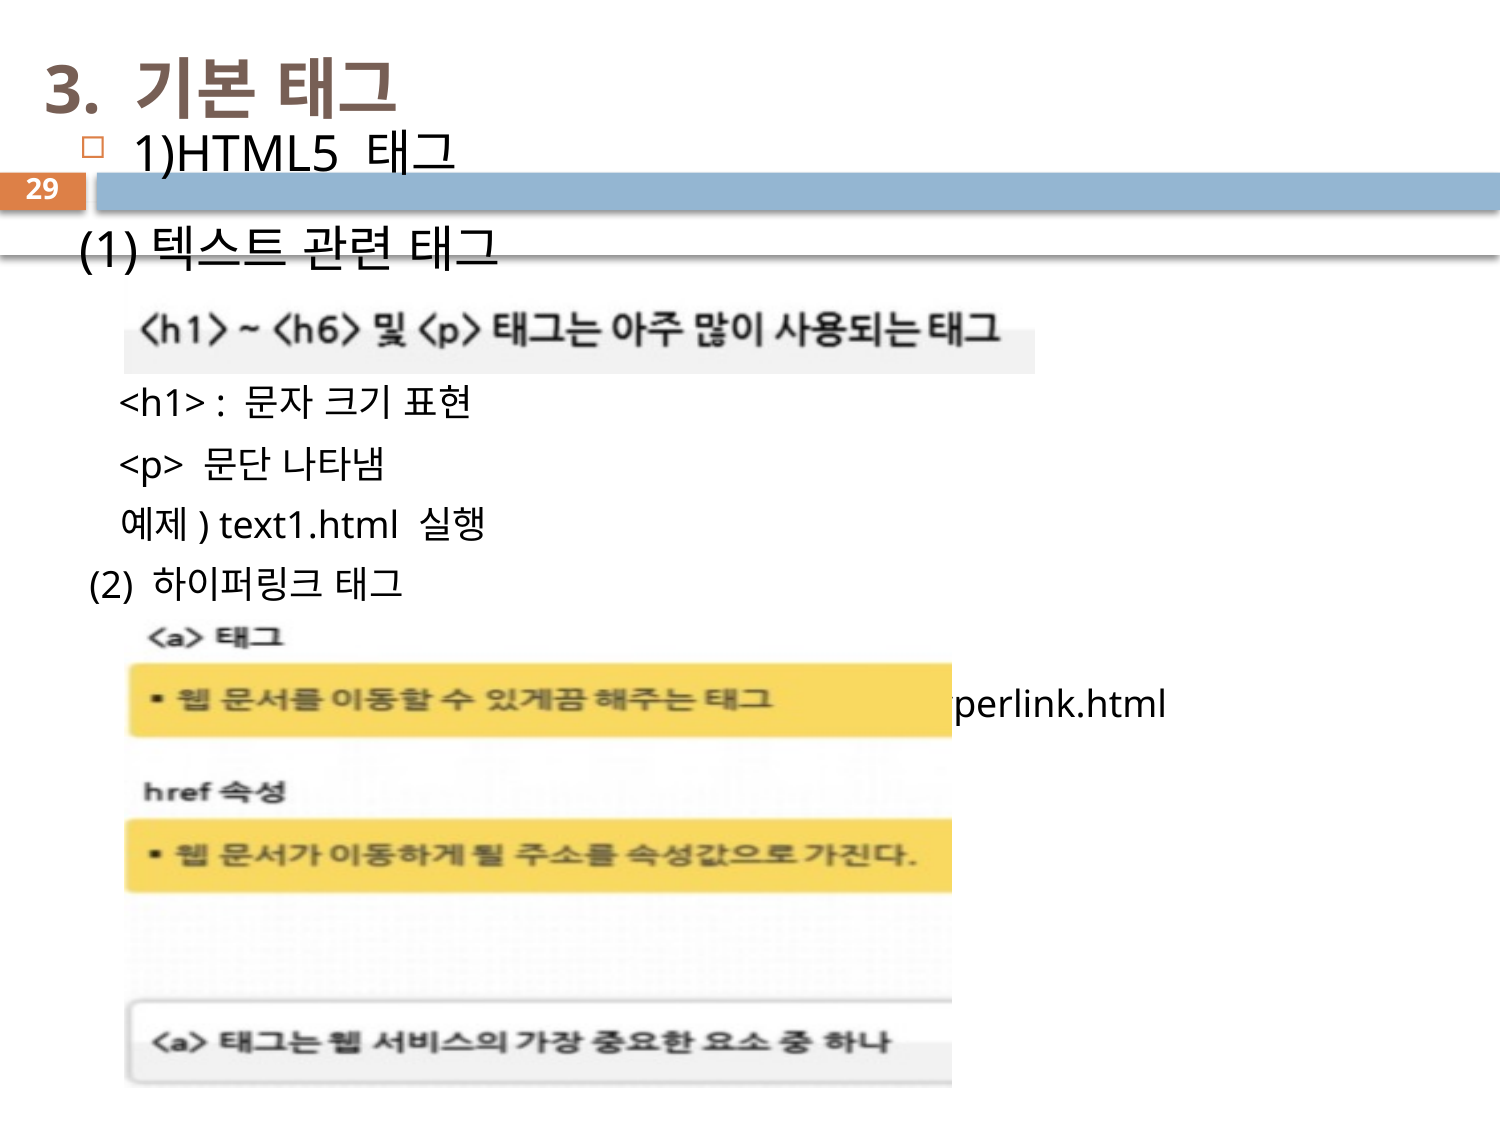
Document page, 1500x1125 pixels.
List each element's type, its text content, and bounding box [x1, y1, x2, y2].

picture [124, 278, 1035, 374]
text_box 1)HTML5 태그 (1)텍스트 관련 태그 <h1> : 문자 크기 표현 <p> 문단 나타냄 예제) text1.html 실행 (2) 하이퍼링크 태그 예제: hyperlink.html [64, 113, 1447, 1125]
picture [124, 618, 952, 1088]
slide_number 29 [0, 170, 64, 211]
title 3. 기본 태그 [29, 30, 1367, 143]
